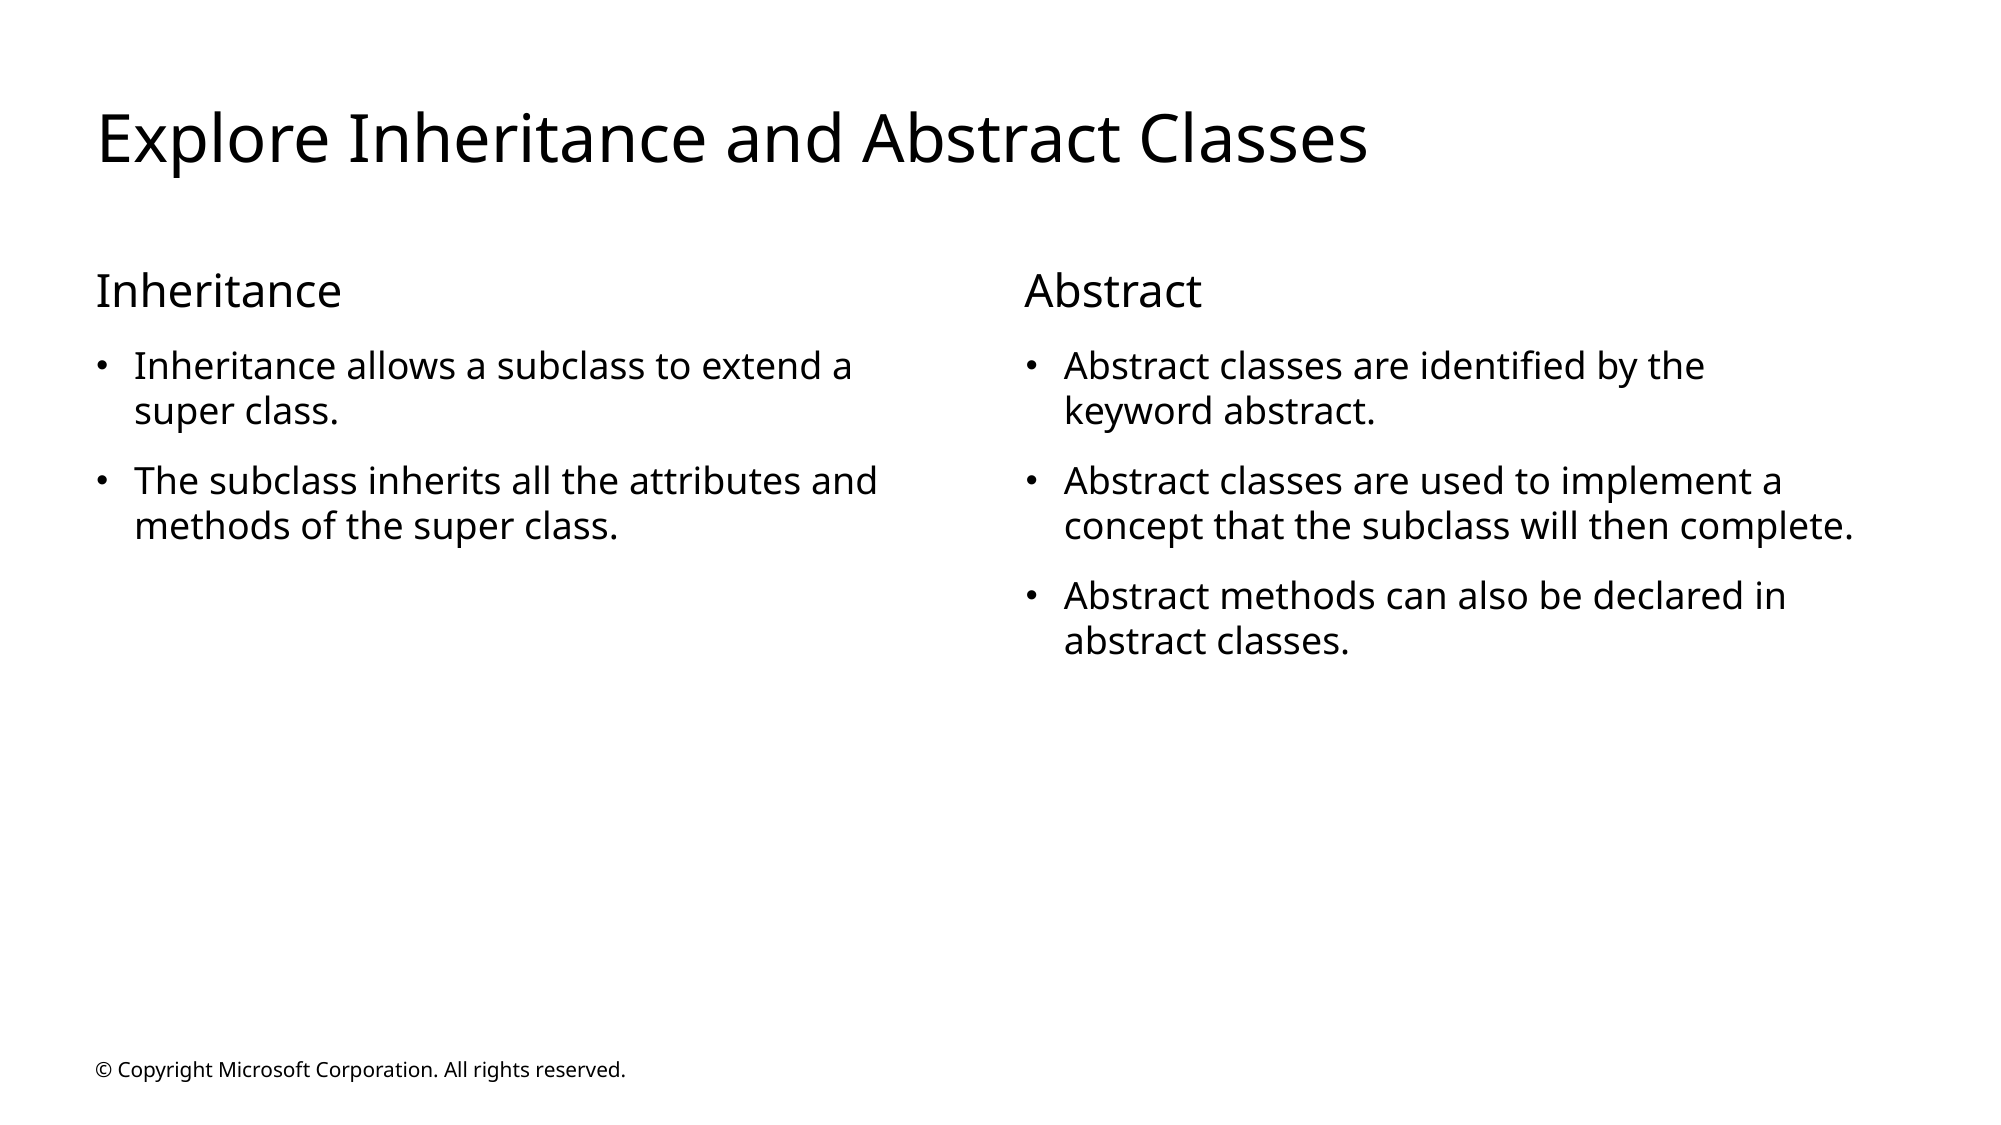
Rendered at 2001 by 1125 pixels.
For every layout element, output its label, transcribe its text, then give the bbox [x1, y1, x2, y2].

list Inheritance [95, 261, 953, 317]
title Explore Inheritance and Abstract Classes [96, 96, 1903, 177]
list Abstract [1024, 261, 1881, 317]
list Abstract classes are identified by the keyword abstract. Abstract classes are used to implement a concept that the subclass will then complete. Abstract methods can also be declared in abstract classes. [1025, 342, 1877, 666]
list Inheritance allows a subclass to extend a super class. The subclass inherits all the attributes and methods of the super class. [96, 342, 953, 550]
